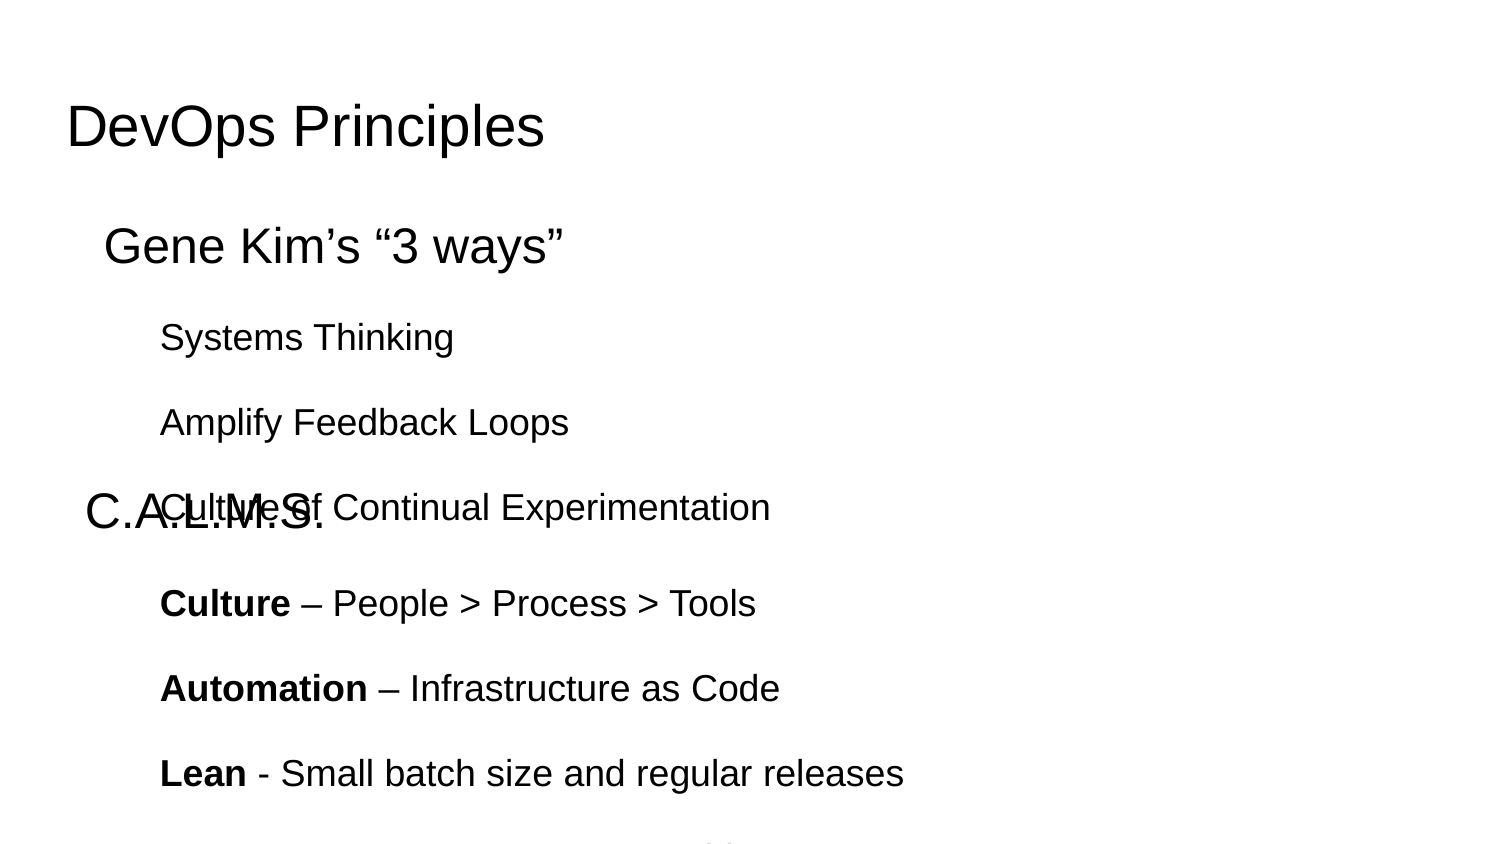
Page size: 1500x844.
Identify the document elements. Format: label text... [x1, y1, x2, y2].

list Gene Kim’s “3 ways” Systems Thinking Amplify Feedback Loops Culture of Continual Experimentation [51, 189, 1449, 433]
title DevOps Principles [51, 72, 1449, 167]
text_box C.A.L.M.S. Culture – People > Process > Tools Automation – Infrastructure as Code Lean - Small batch size and regular releases Measurement – Measure Everything Sharing – Collaboration/Feedback [51, 454, 1238, 822]
